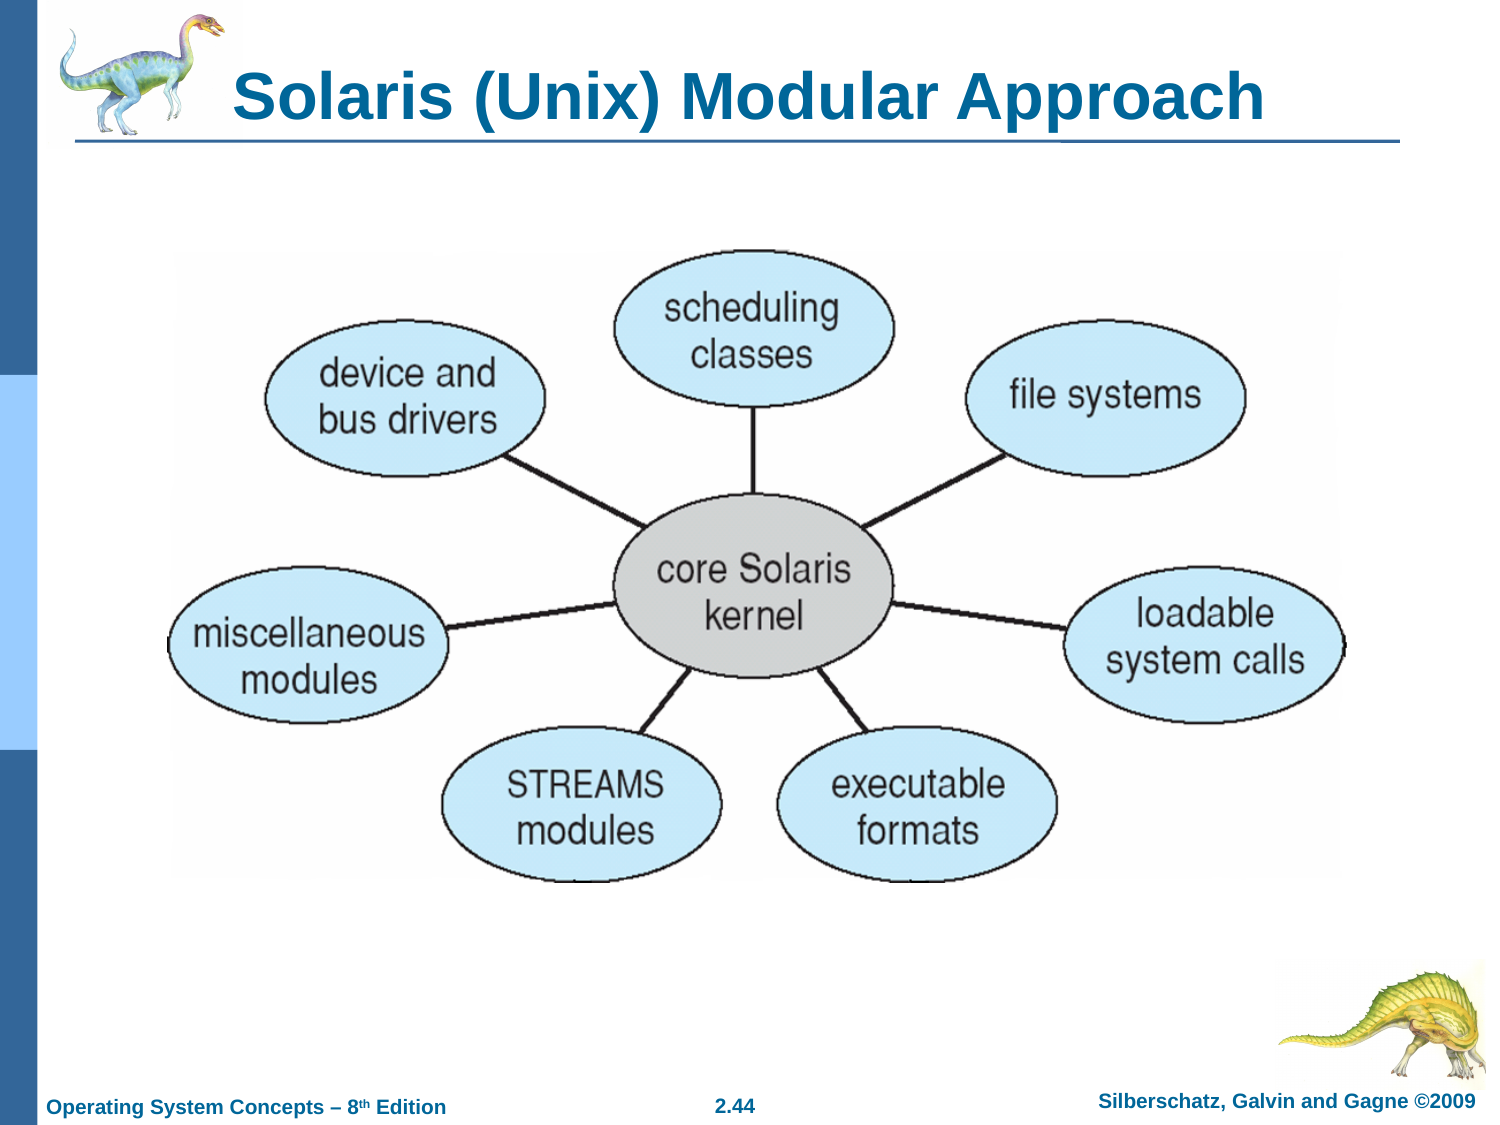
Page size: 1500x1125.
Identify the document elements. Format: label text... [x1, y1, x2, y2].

picture [46, 0, 243, 149]
picture [166, 246, 1349, 884]
picture [1275, 959, 1486, 1090]
title Solaris (Unix) Modular Approach [75, 45, 1425, 141]
